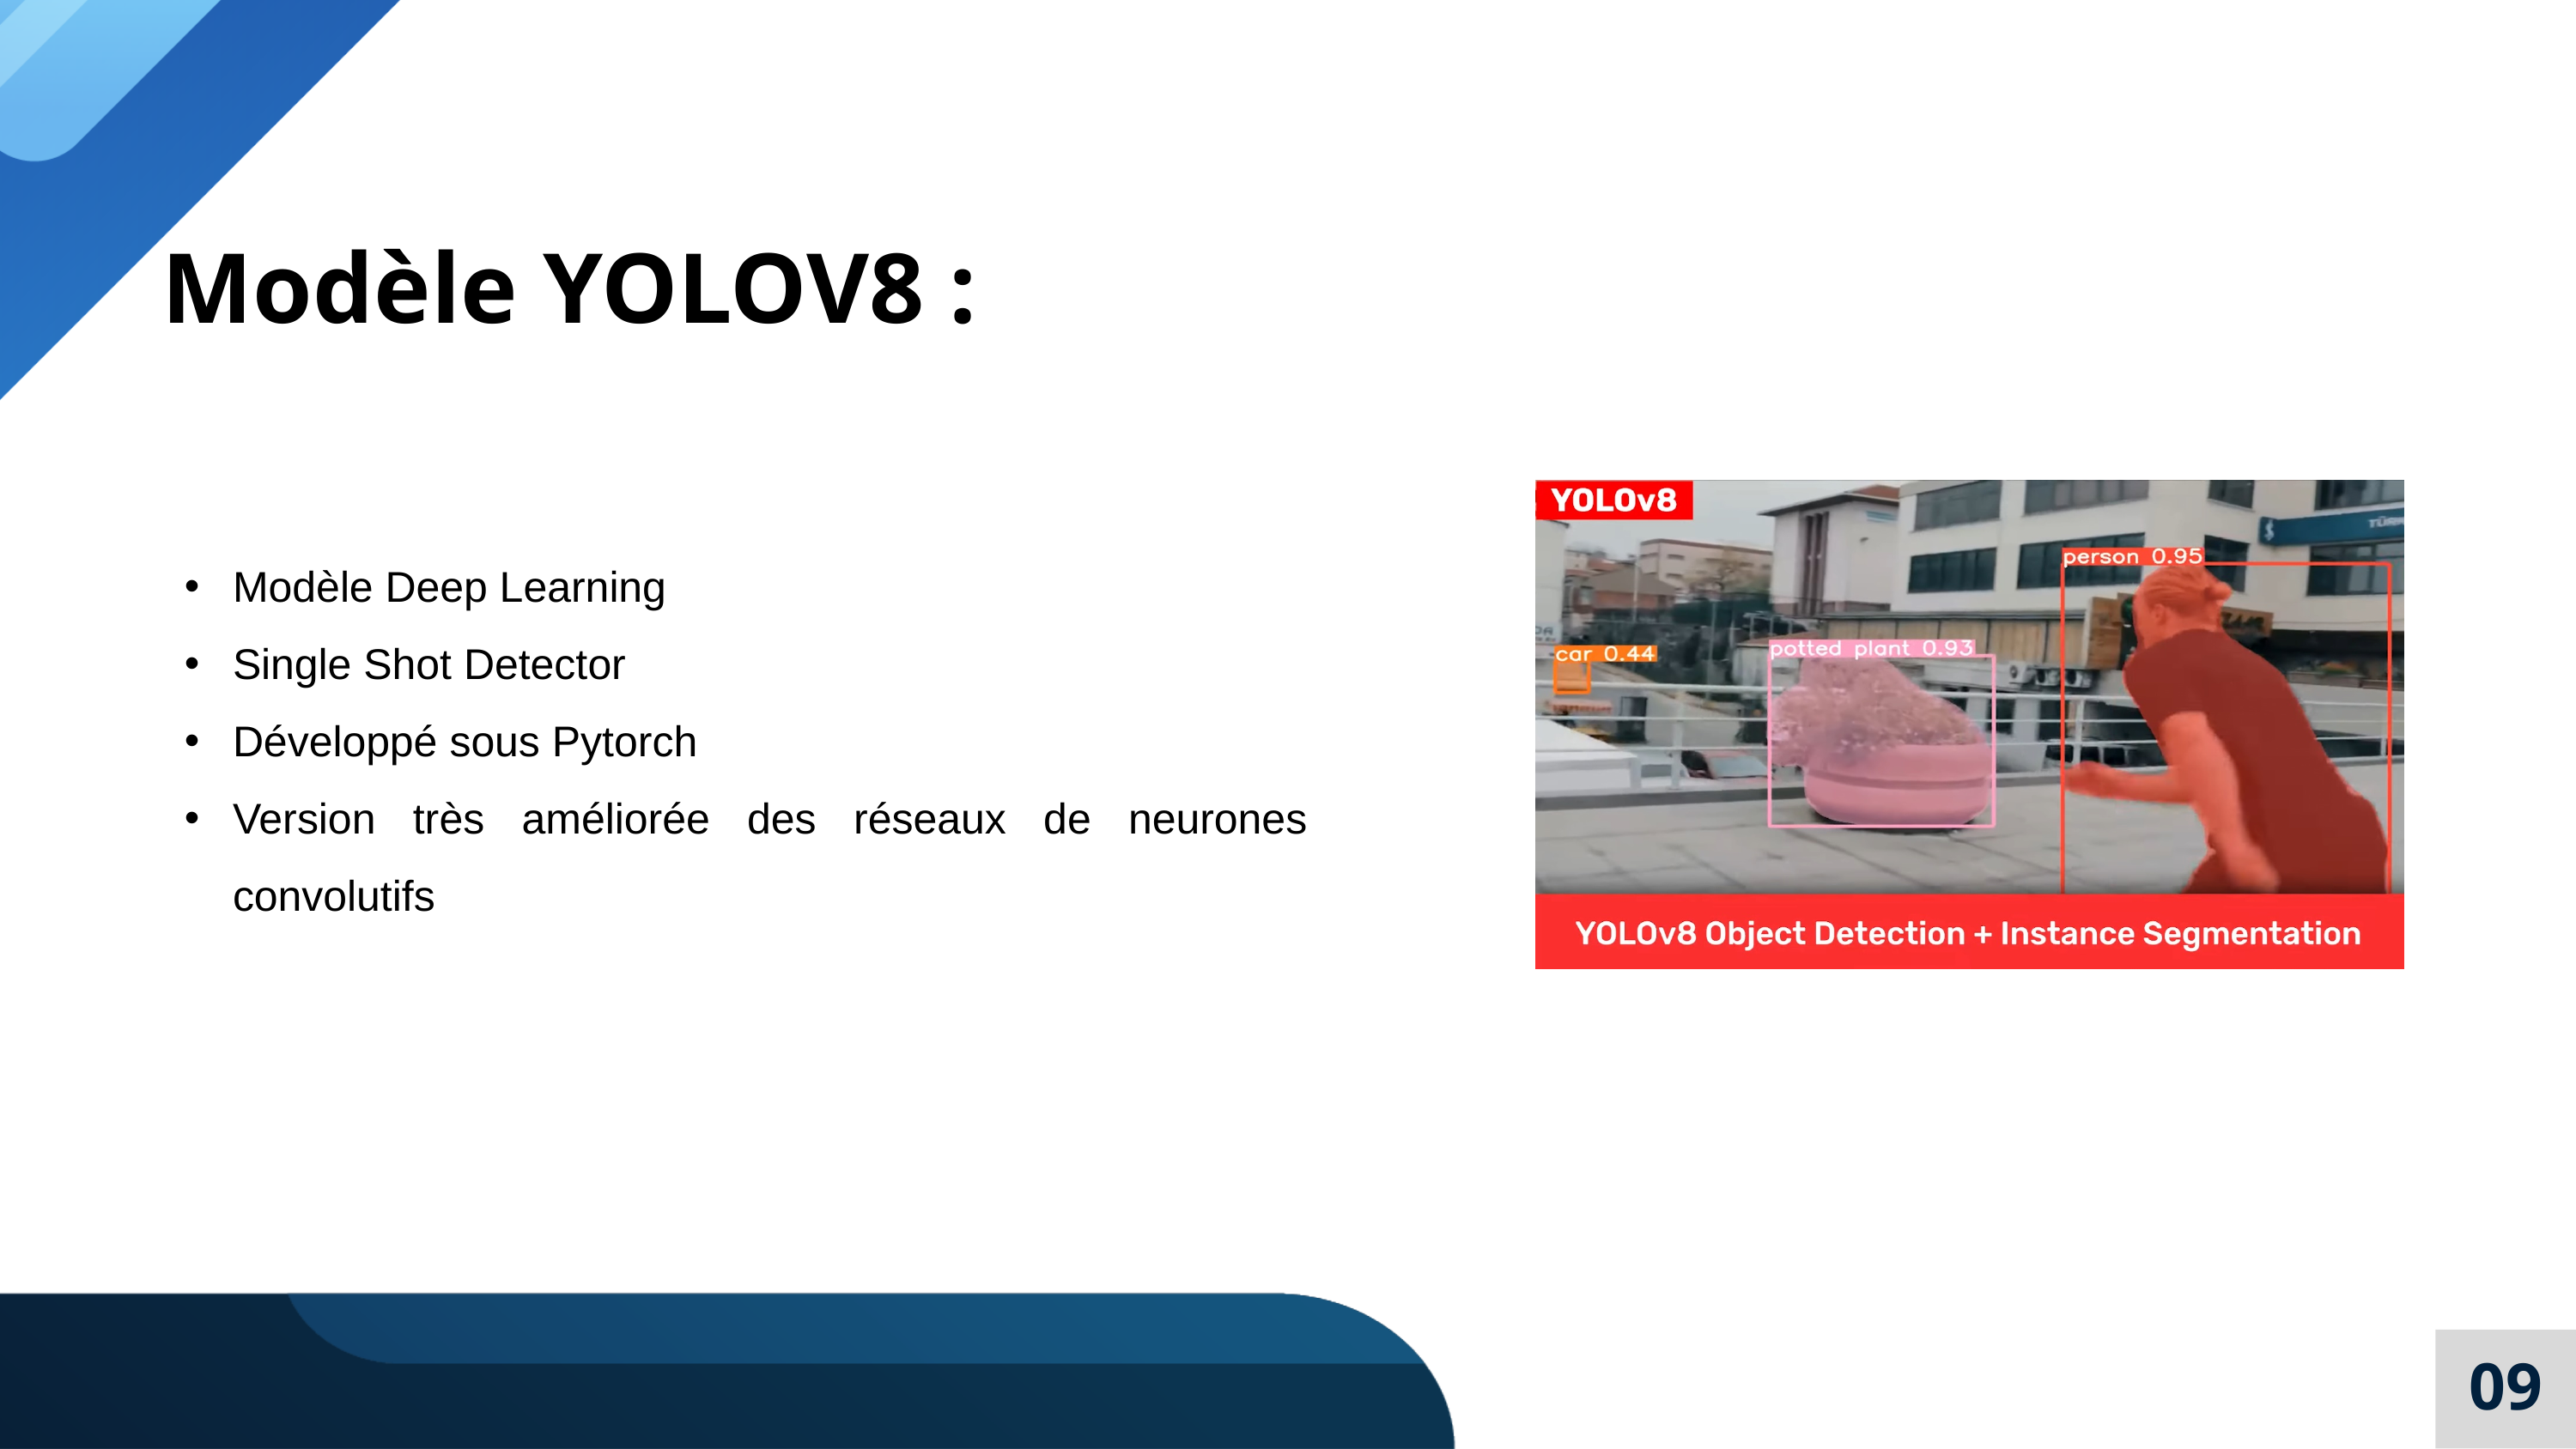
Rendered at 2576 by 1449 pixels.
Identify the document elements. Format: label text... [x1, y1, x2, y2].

picture [0, 0, 549, 489]
picture [0, 1278, 1542, 1449]
text_box 09 [2435, 1329, 2576, 1449]
text_box Modèle Deep Learning Single Shot Detector Développé sous Pytorch Version très améliorée des réseaux de neurones convolutifs [171, 527, 1321, 927]
title Modèle YOLOV8 : [553, 37, 2576, 424]
picture [1535, 479, 2405, 969]
